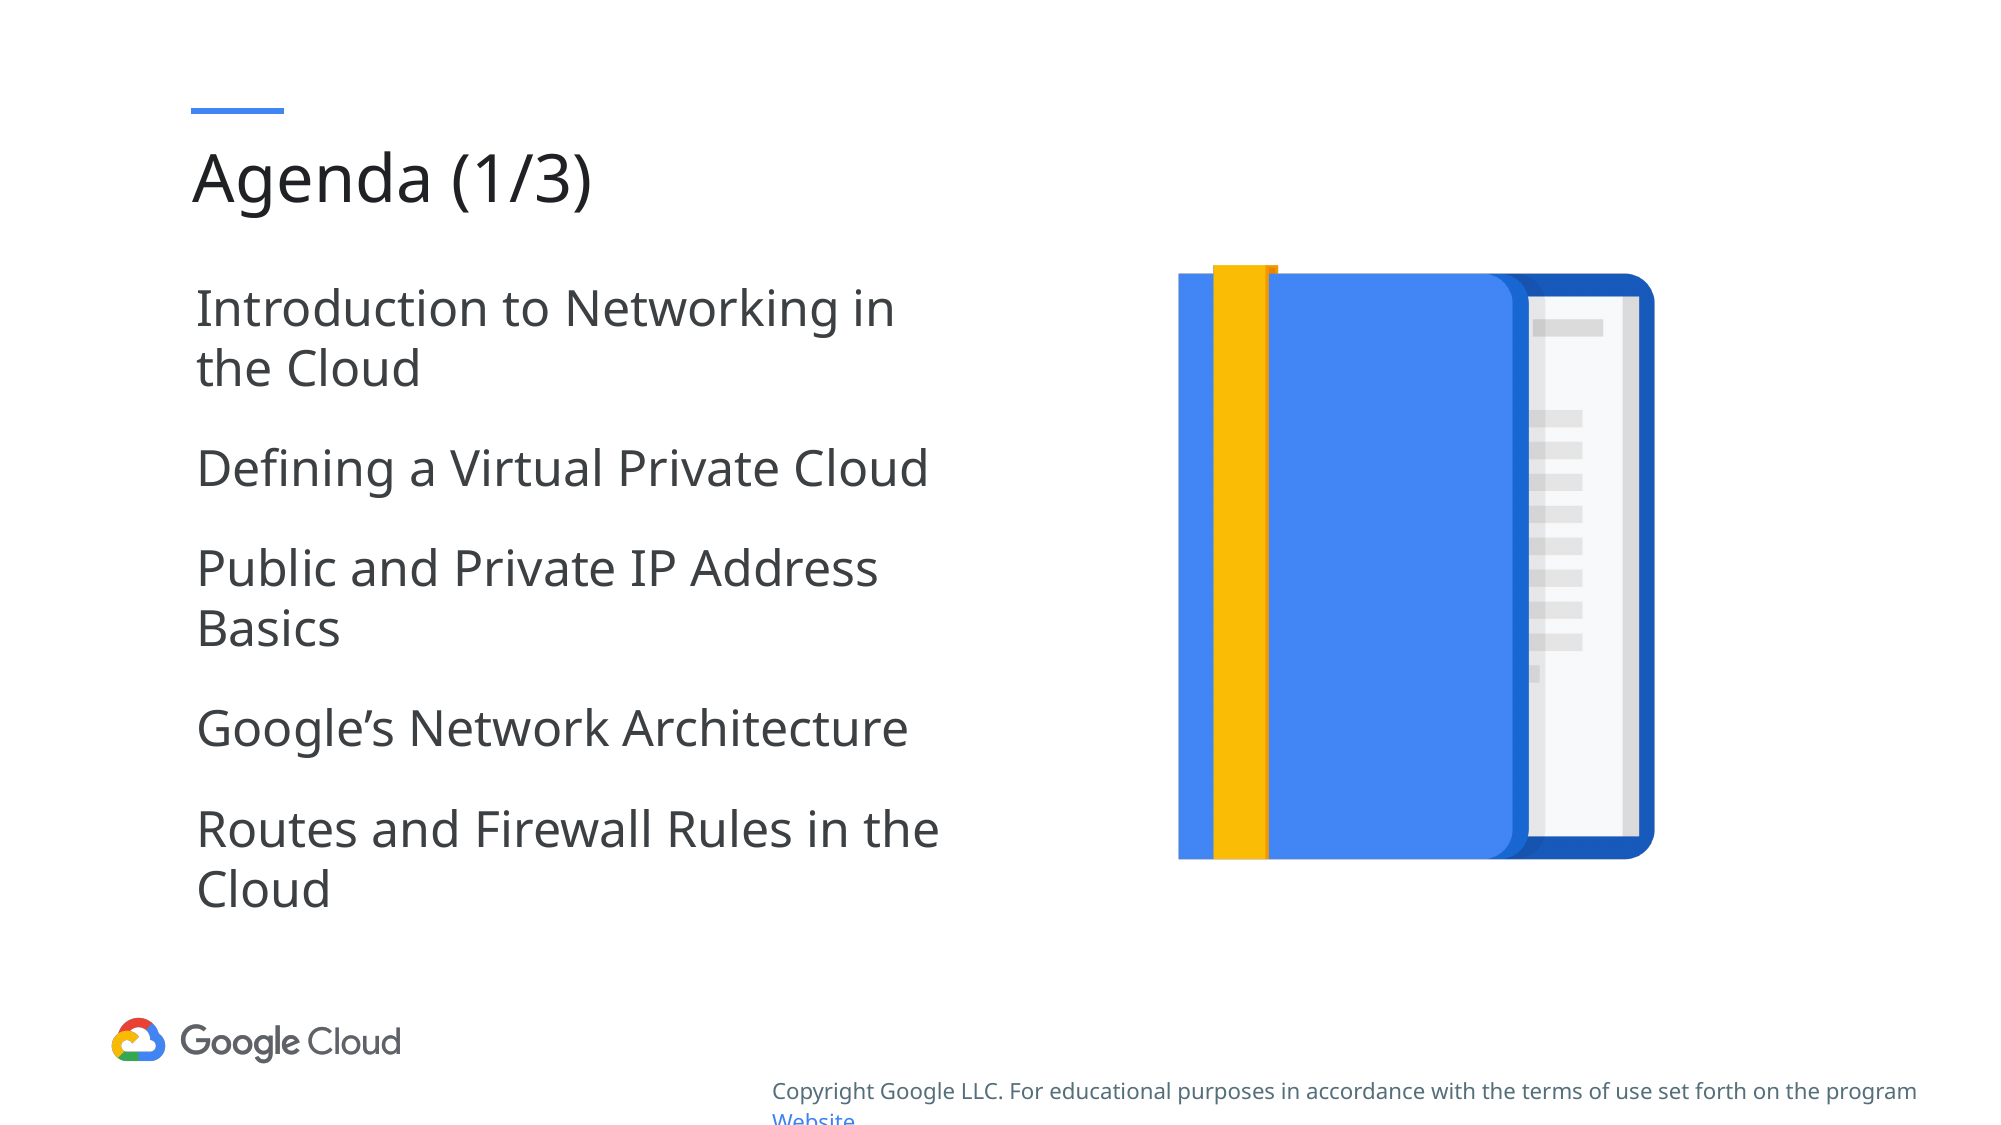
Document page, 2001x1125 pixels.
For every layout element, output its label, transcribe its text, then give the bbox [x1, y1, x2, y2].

text_box Copyright Google LLC. For educational purposes in accordance with the terms of use set forth on the program Website. [752, 1052, 1990, 1111]
picture [110, 1012, 401, 1068]
picture [1106, 252, 1726, 872]
title Agenda (1/3) [182, 126, 1002, 251]
list Introduction to Networking in the Cloud Defining a Virtual Private Cloud Public and Private IP Address Basics Google’s Network Architecture Routes and Firewall Rules in the Cloud [186, 265, 987, 1007]
